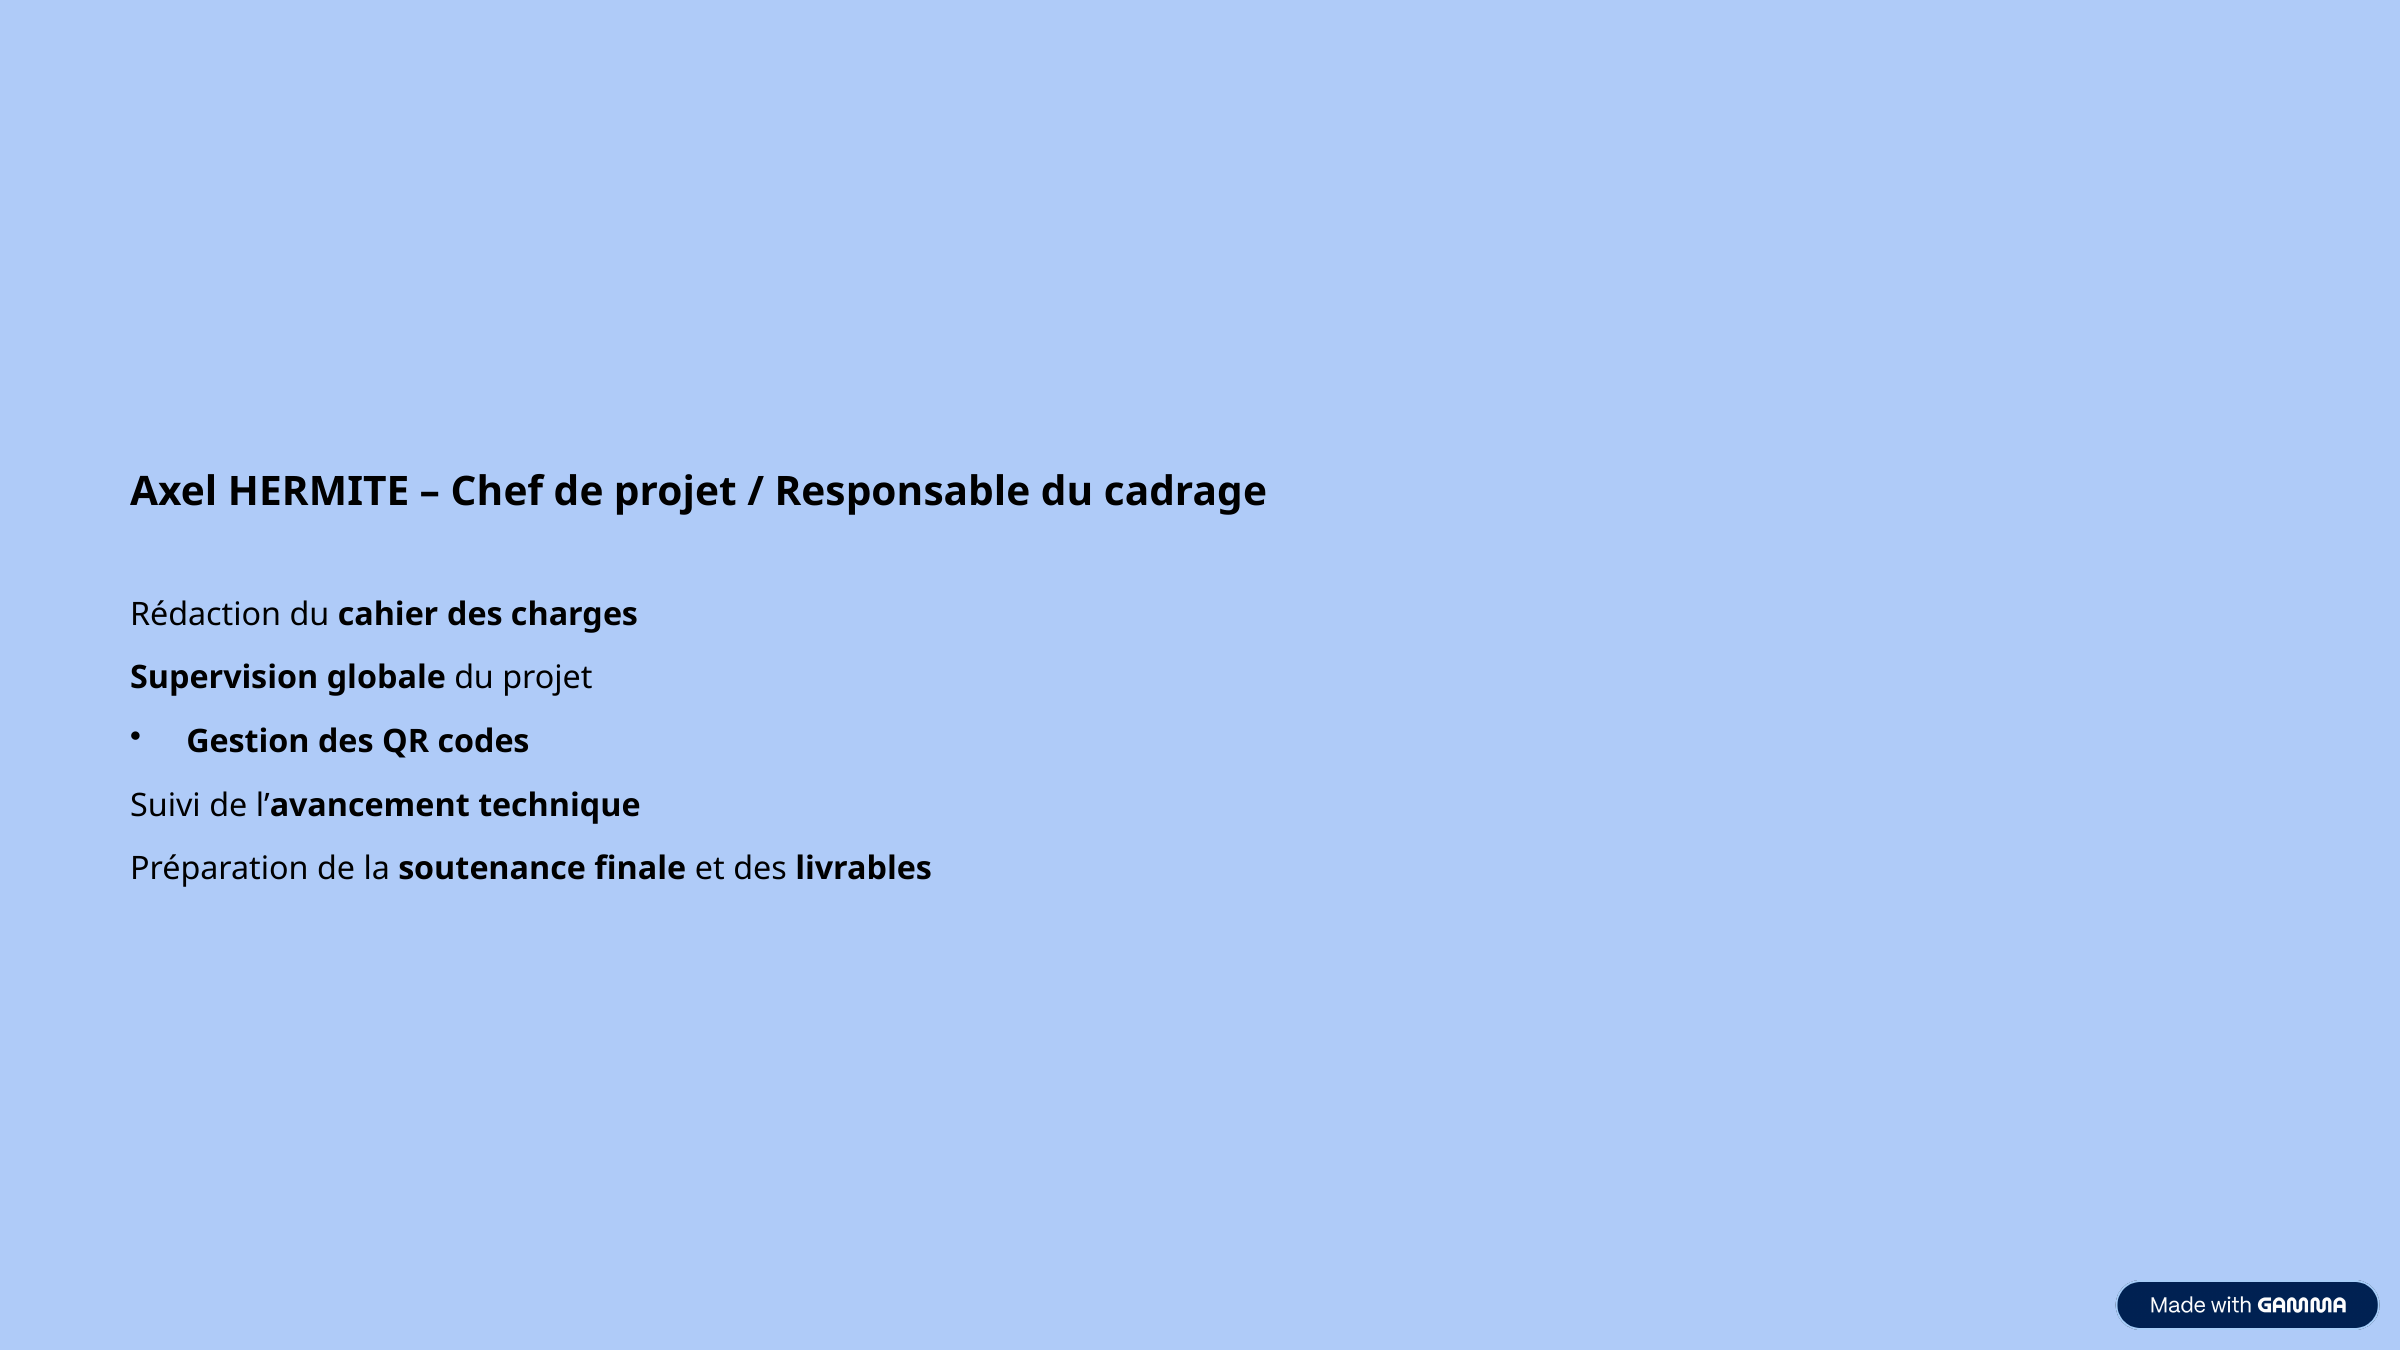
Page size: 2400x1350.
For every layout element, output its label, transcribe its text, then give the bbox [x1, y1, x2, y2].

text_box Suivi de l’avancement technique [130, 770, 2270, 823]
text_box Supervision globale du projet [130, 643, 2270, 696]
picture [2106, 1271, 2389, 1339]
text_box Axel HERMITE – Chef de projet / Responsable du cadrage [130, 463, 1380, 515]
text_box Préparation de la soutenance finale et des livrables [130, 833, 2270, 886]
text_box Rédaction du cahier des charges [130, 579, 2270, 632]
text_box Gestion des QR codes [130, 706, 2270, 759]
